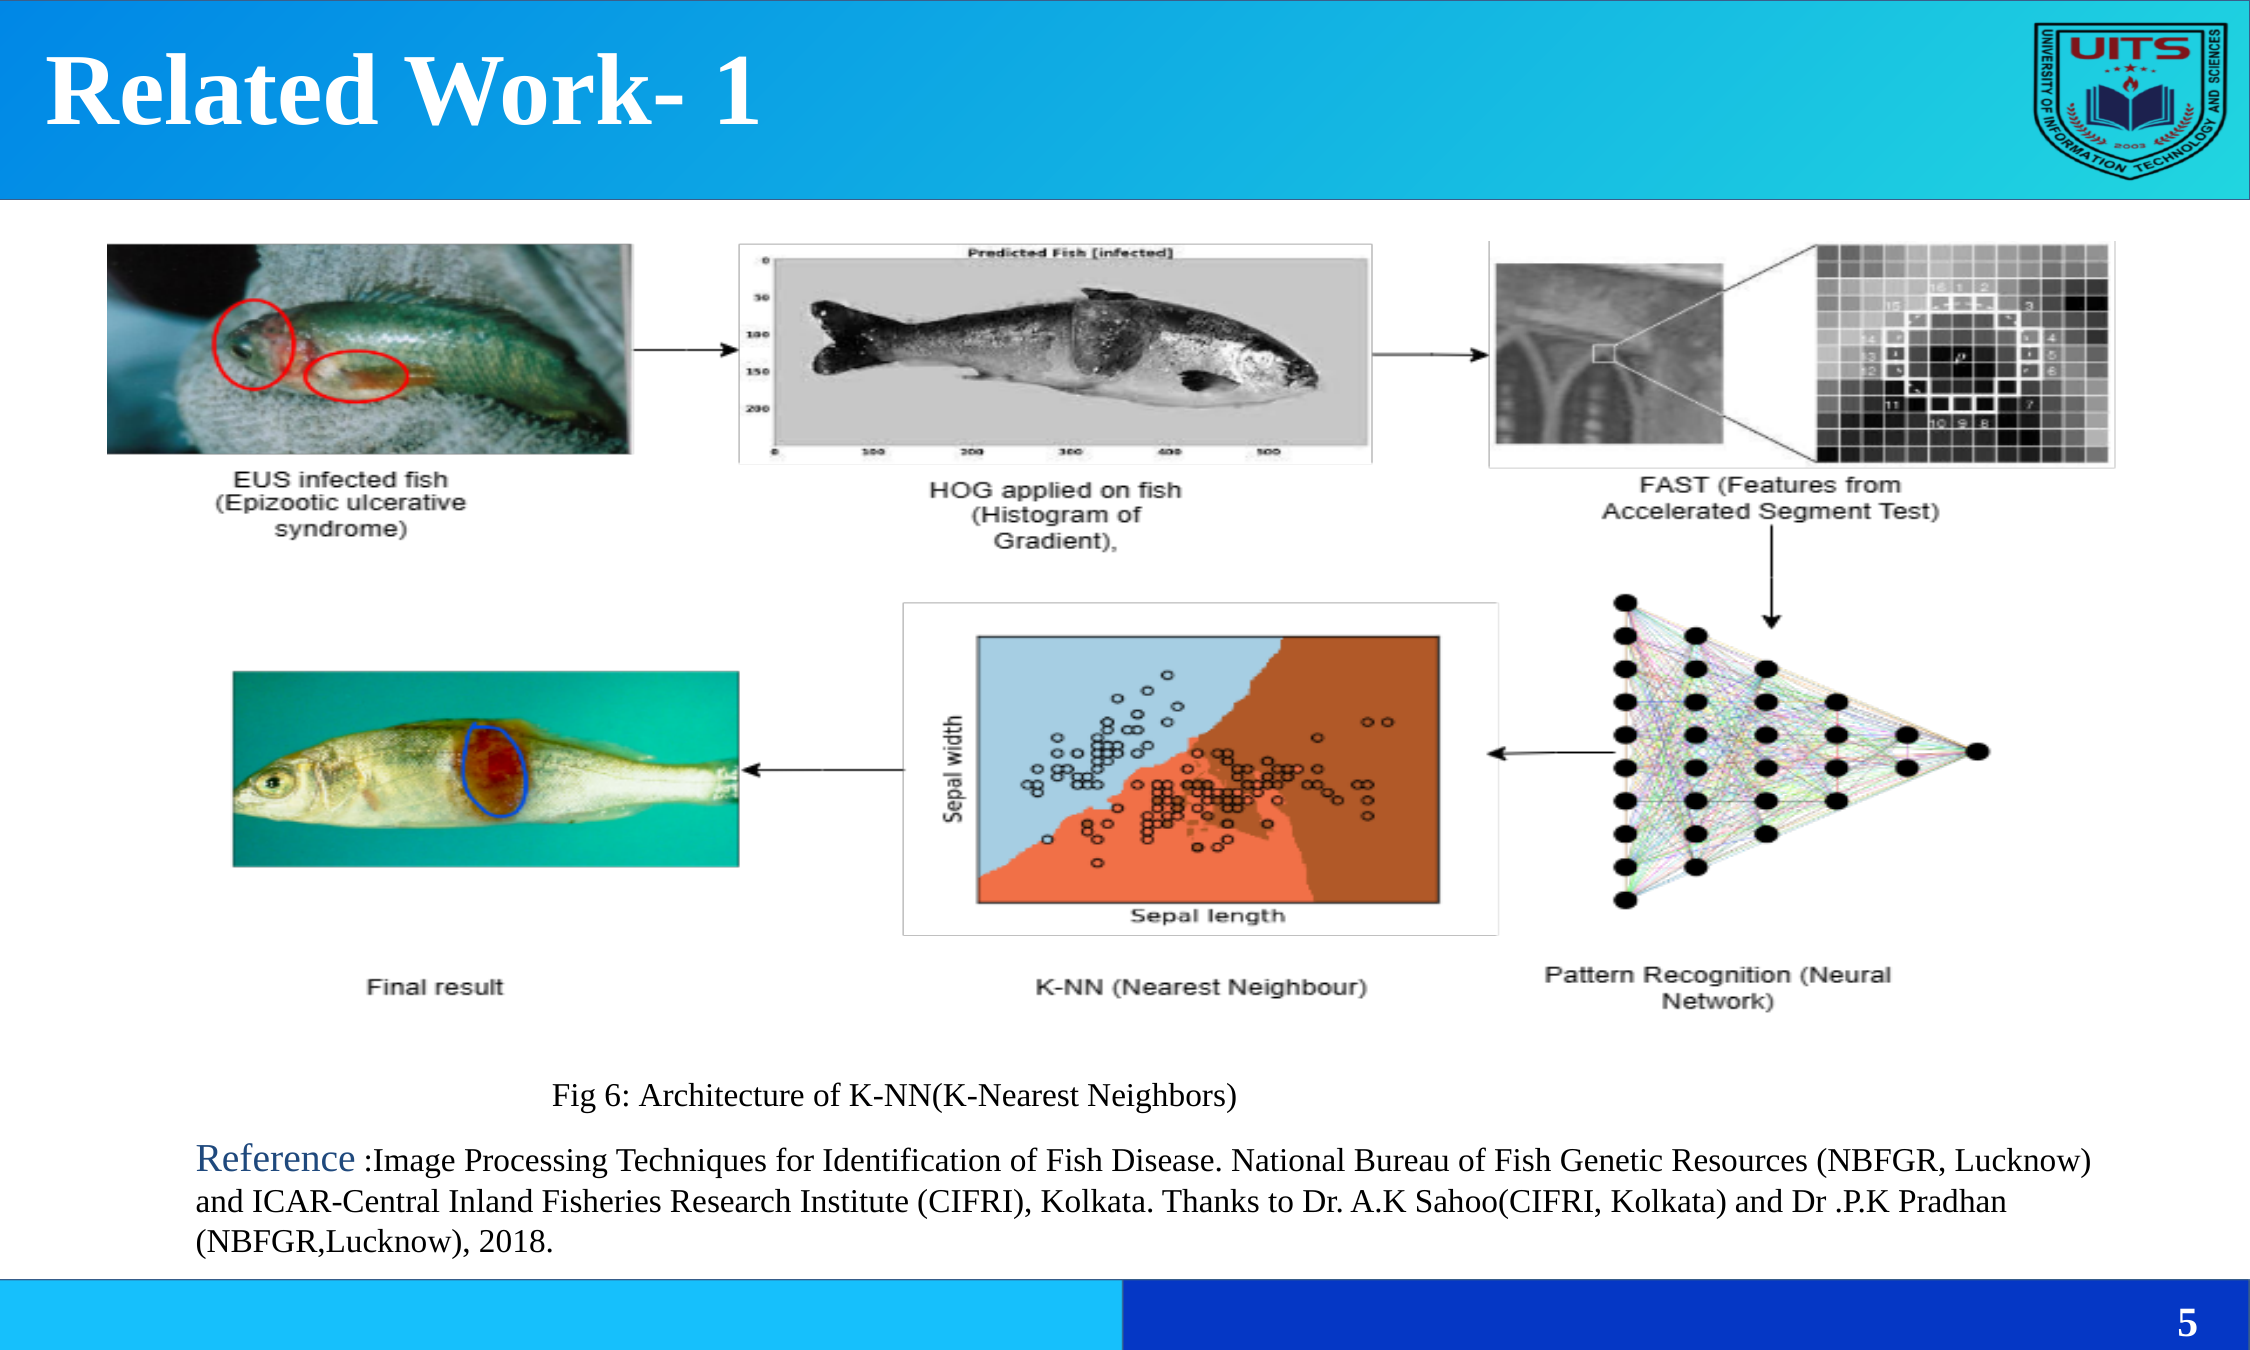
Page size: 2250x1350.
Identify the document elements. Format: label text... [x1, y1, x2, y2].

picture [0, 1278, 2250, 1350]
text_box Fig 6: Architecture of K-NN(K-Nearest Neighbors) [531, 1062, 1844, 1121]
text_box [0, 0, 2250, 202]
text_box Related Work- 1 [24, 12, 944, 156]
text_box Reference :Image Processing Techniques for Identification of Fish Disease. National Bureau of Fish Genetic Resources (NBFGR, Lucknow) and ICAR-Central Inland Fisheries Research Institute (CIFRI), Kolkata. Thanks to Dr. A.K Sahoo(CIFRI, Kolkata) and Dr .P.K Pradhan (NBFGR,Lucknow), 2018. [174, 1121, 2118, 1270]
picture [1999, 14, 2250, 188]
picture [106, 240, 2119, 1018]
